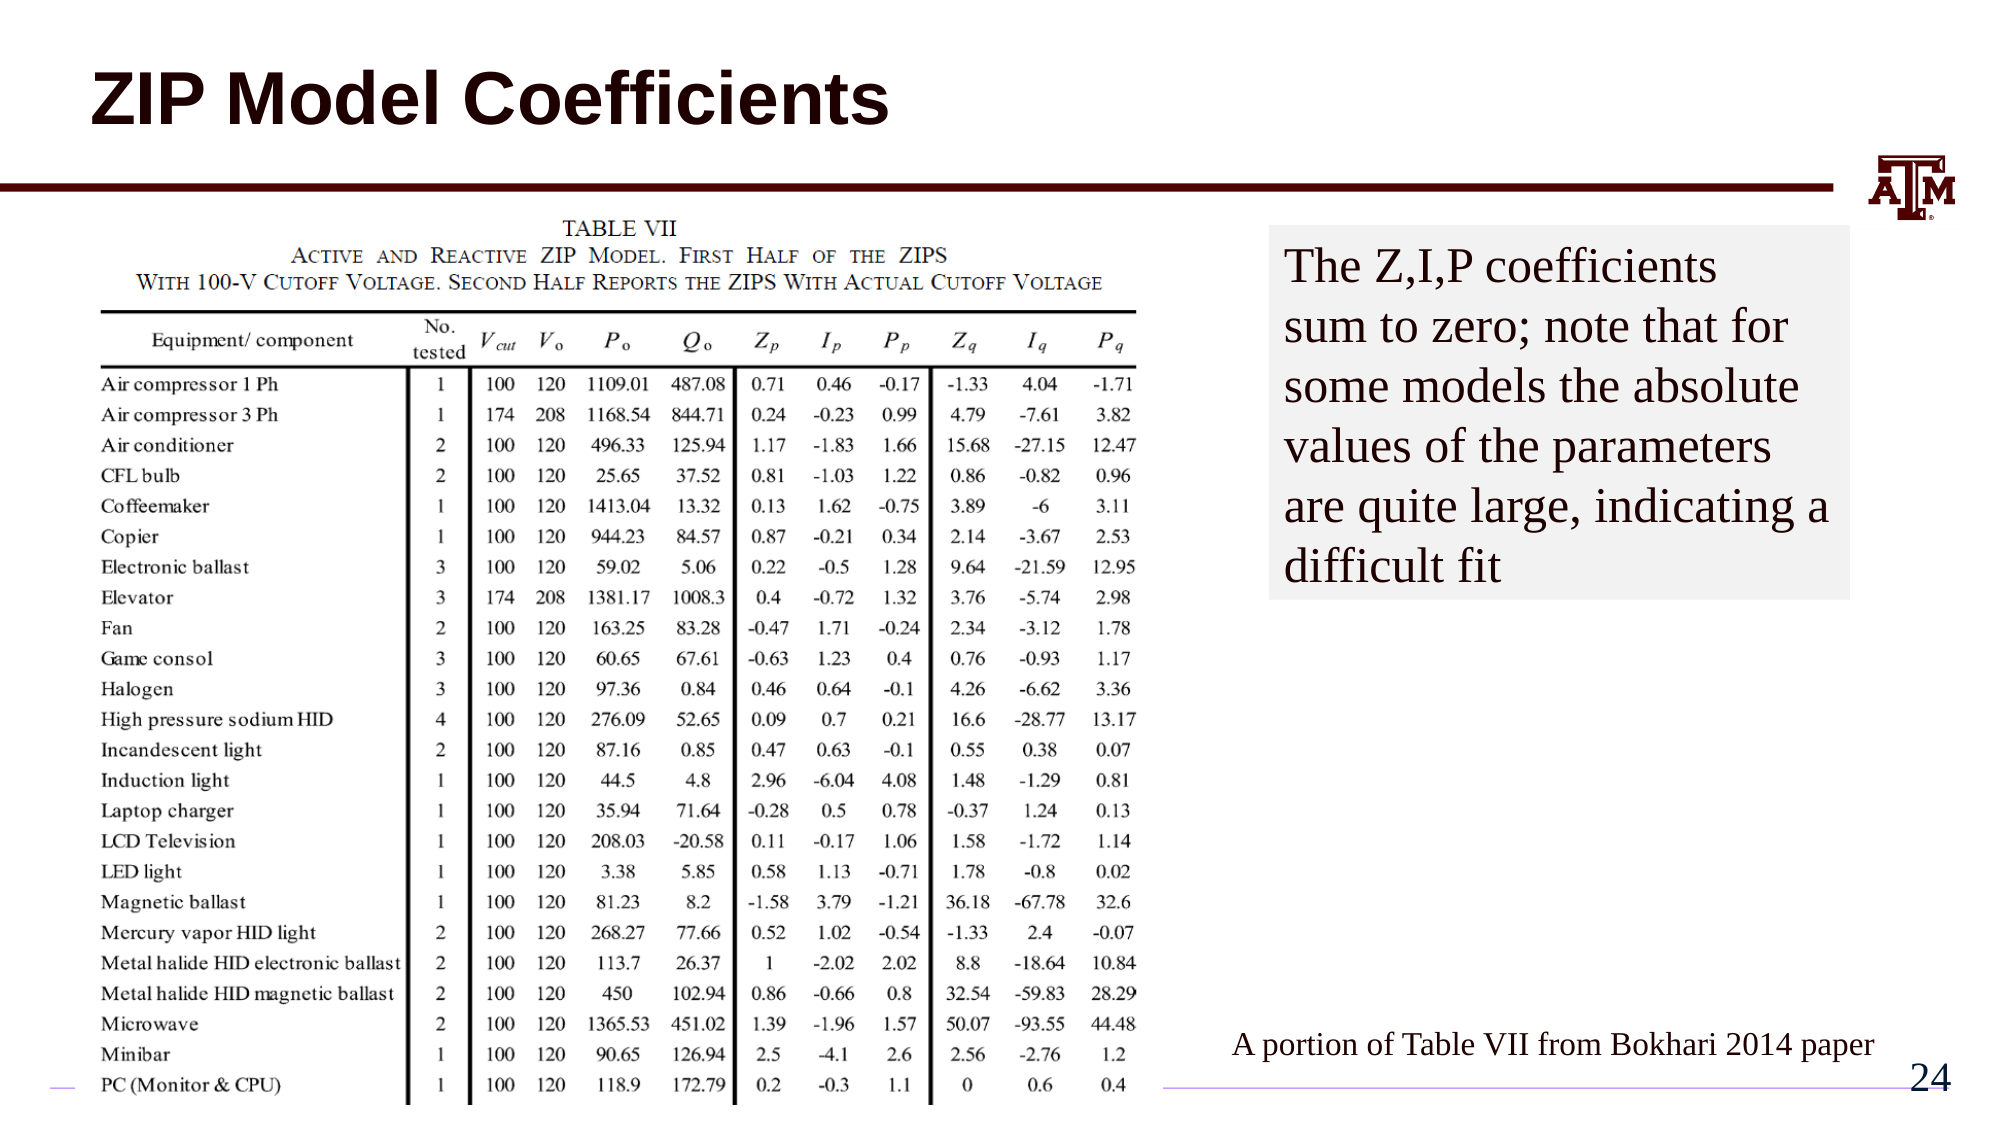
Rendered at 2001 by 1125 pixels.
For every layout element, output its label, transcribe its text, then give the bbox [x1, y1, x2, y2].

text_box The Z,I,P coefficients sum to zero; note that for some models the absolute values of the parameters are quite large, indicating a difficult fit [1269, 224, 1850, 600]
title ZIP Model Coefficients [74, 12, 1909, 188]
text_box A portion of Table VII from Bokhari 2014 paper [1216, 1014, 1899, 1070]
slide_number 23 [1887, 1037, 1967, 1113]
picture [74, 202, 1163, 1105]
picture [1856, 137, 1967, 238]
